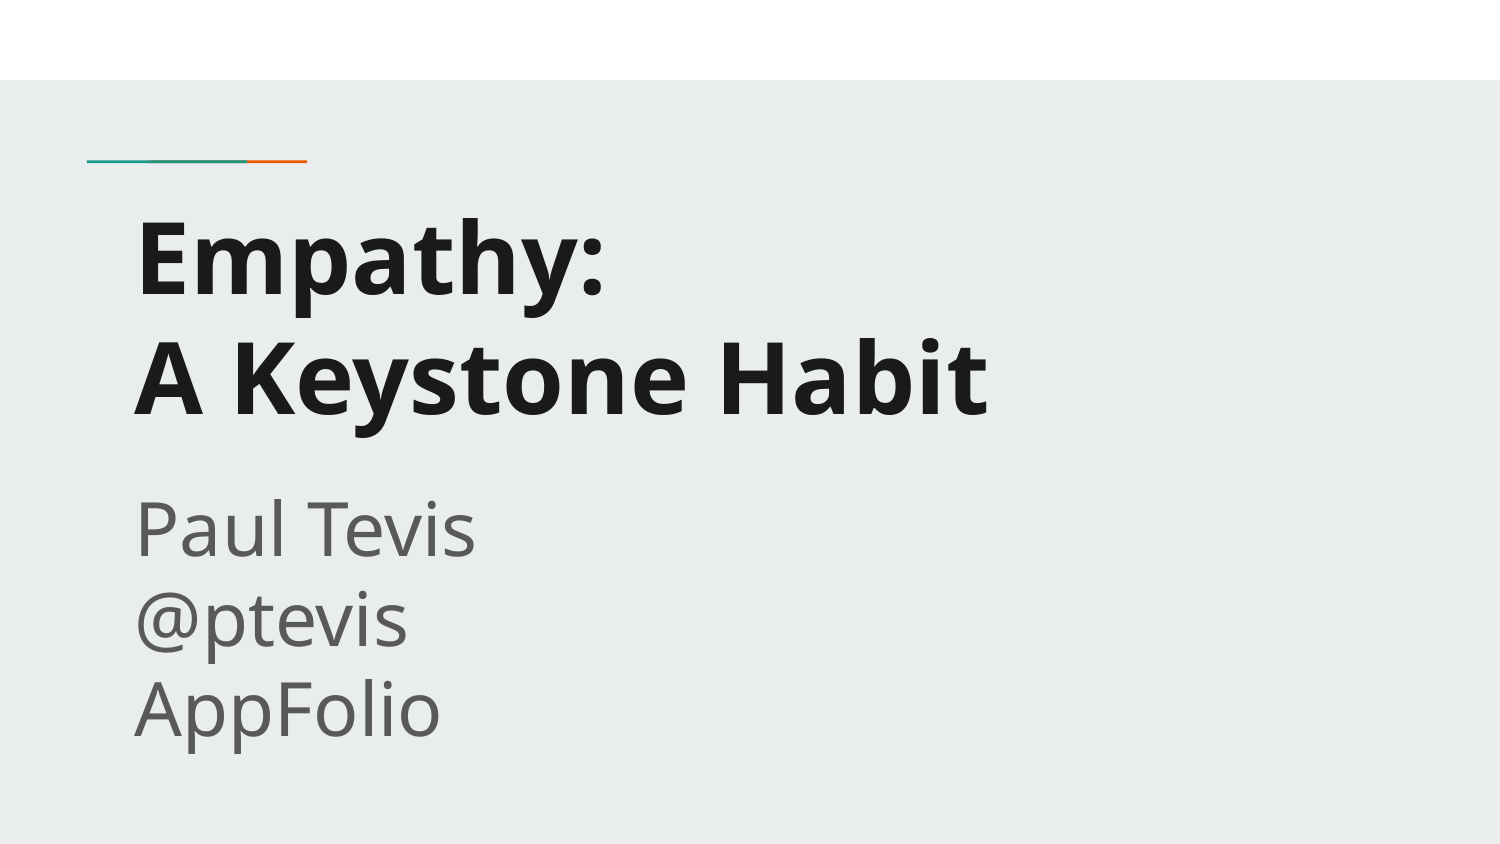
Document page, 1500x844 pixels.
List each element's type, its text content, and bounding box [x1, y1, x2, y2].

title Empathy: A Keystone Habit [119, 179, 1381, 453]
subtitle Paul Tevis @ptevis AppFolio [119, 465, 1484, 752]
